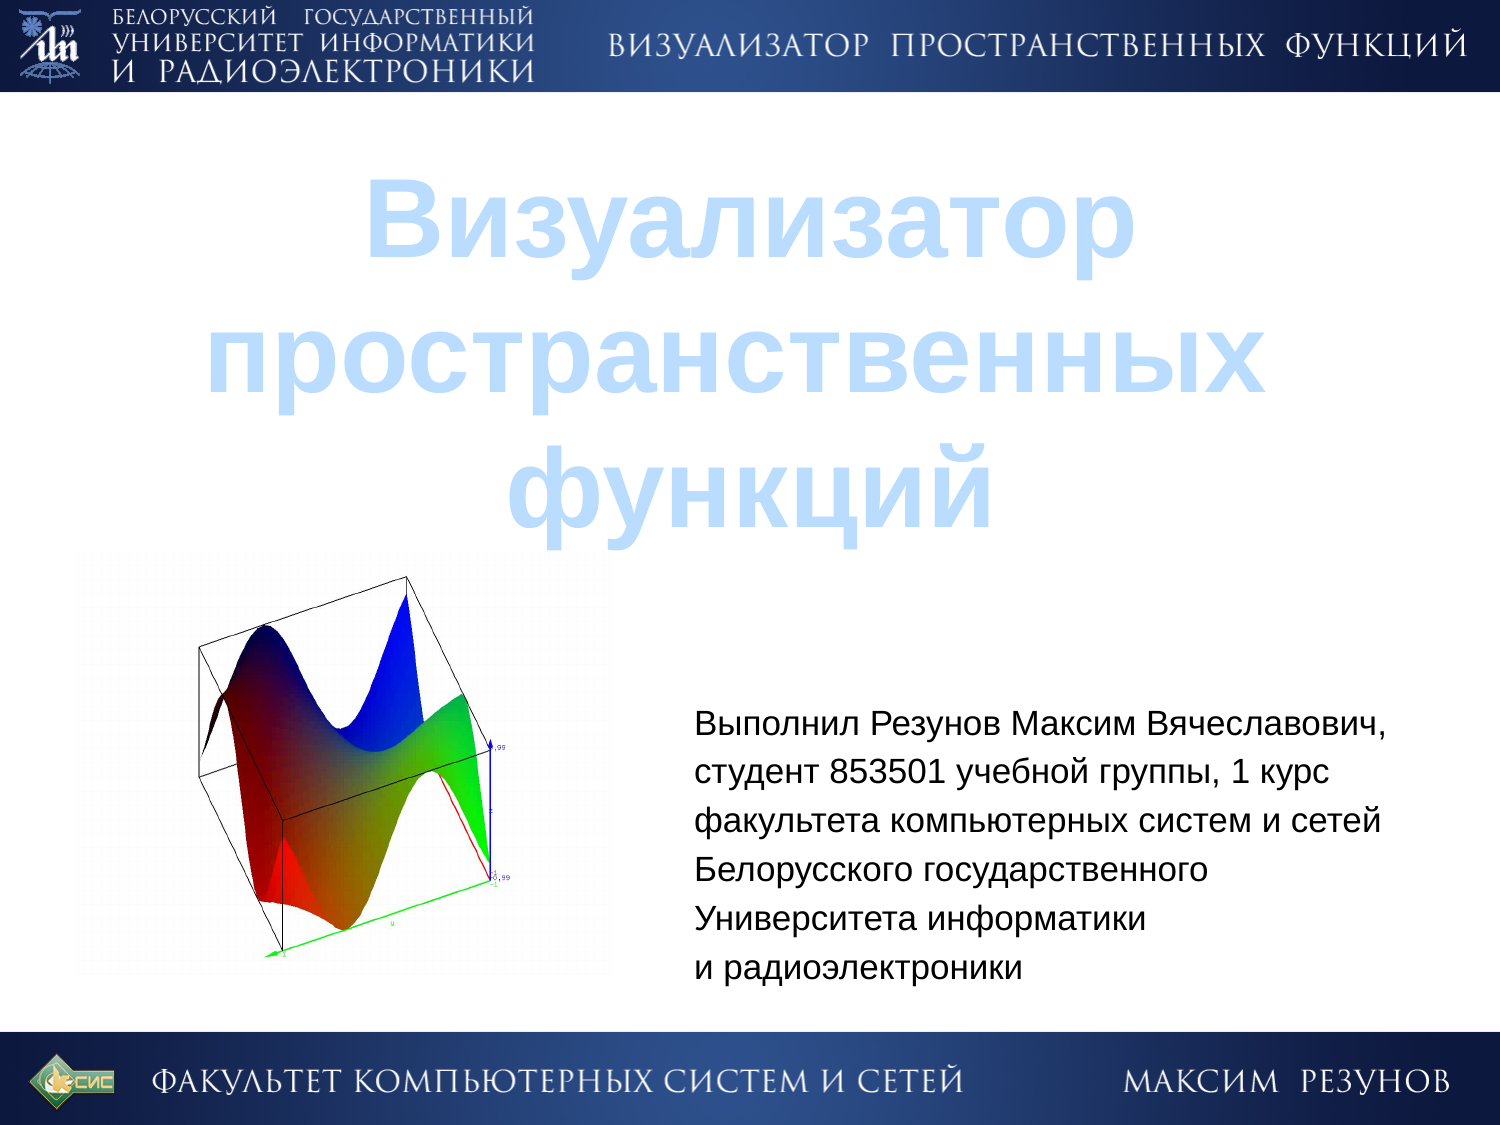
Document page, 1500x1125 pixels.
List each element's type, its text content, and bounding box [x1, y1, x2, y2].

list Выполнил Резунов Максим Вячеславович, студент 853501 учебной группы, 1 курс факультета компьютерных систем и сетей Белорусского государственного Университета информатики и радиоэлектроники [679, 692, 1495, 1000]
text_box Визуализатор пространственных функций [188, 137, 1314, 558]
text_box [74, 550, 613, 976]
picture [0, 0, 1500, 1125]
